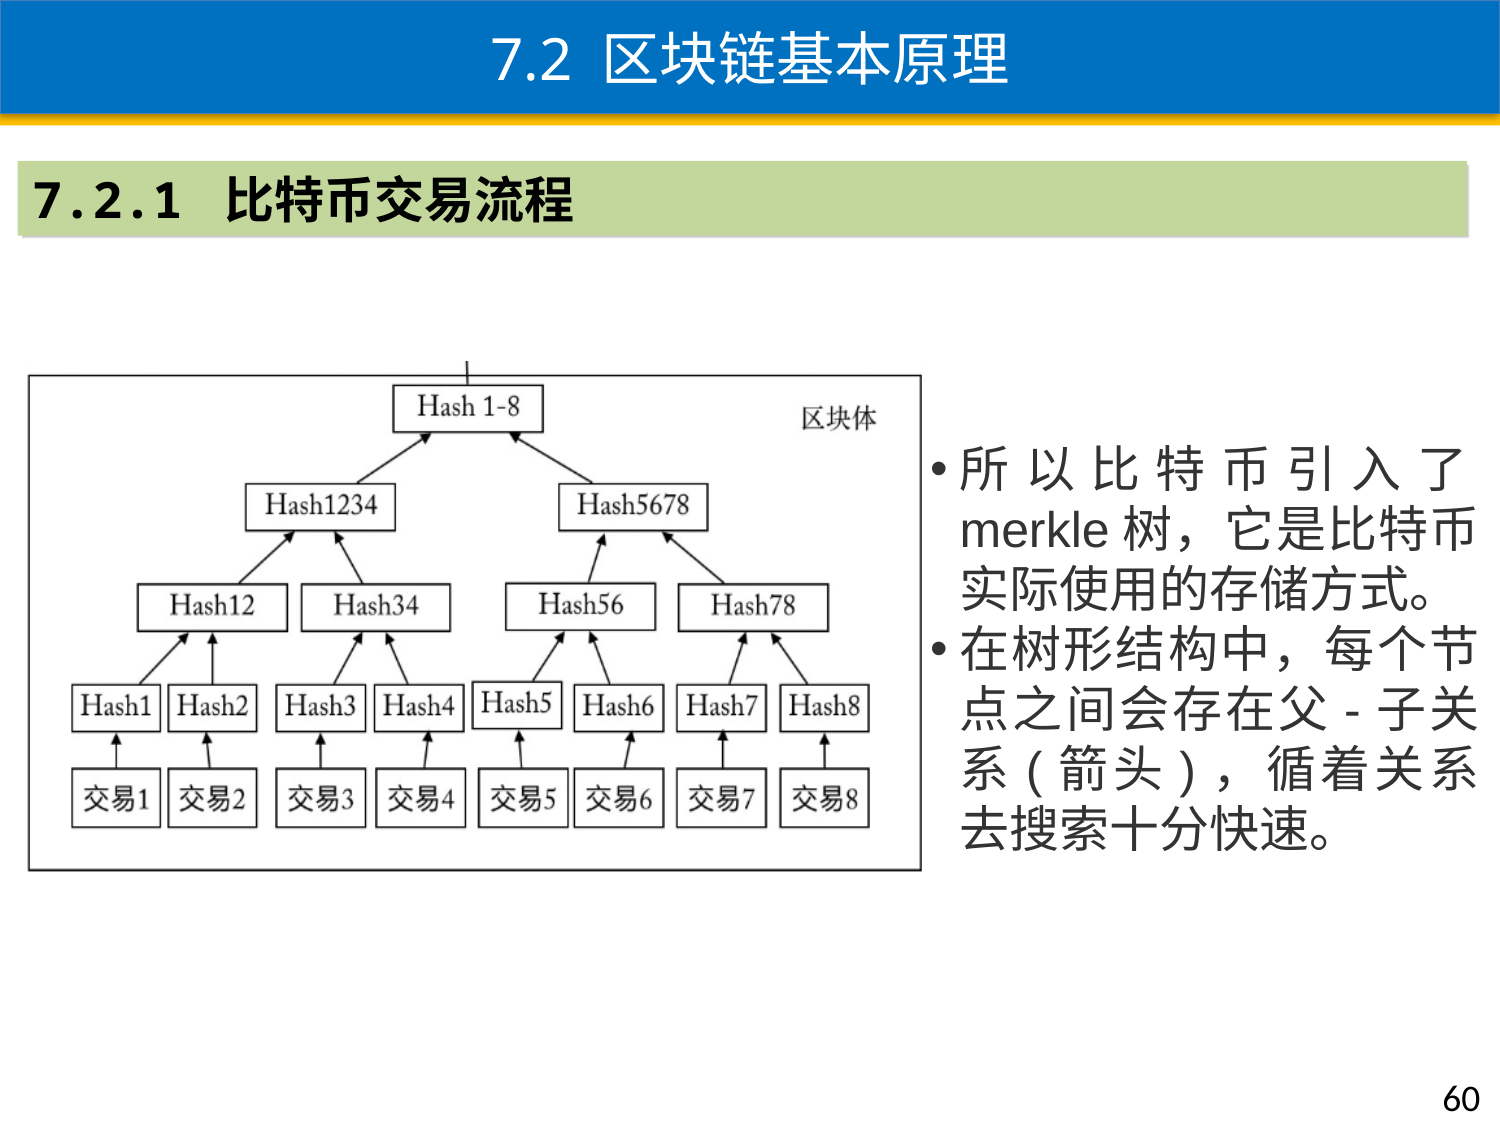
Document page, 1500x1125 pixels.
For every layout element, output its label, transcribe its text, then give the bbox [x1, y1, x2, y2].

text_box 7.2.1 比特币交易流程 [17, 160, 1467, 236]
text_box 60 [1427, 1066, 1499, 1125]
text_box 7.2 区块链基本原理 [0, 0, 1500, 114]
picture [17, 361, 928, 880]
text_box 所以比特币引入了merkle树，它是比特币实际使用的存储方式。 在树形结构中，每个节点之间会存在父-子关系(箭头)，循着关系去搜索十分快速。 [933, 430, 1494, 866]
